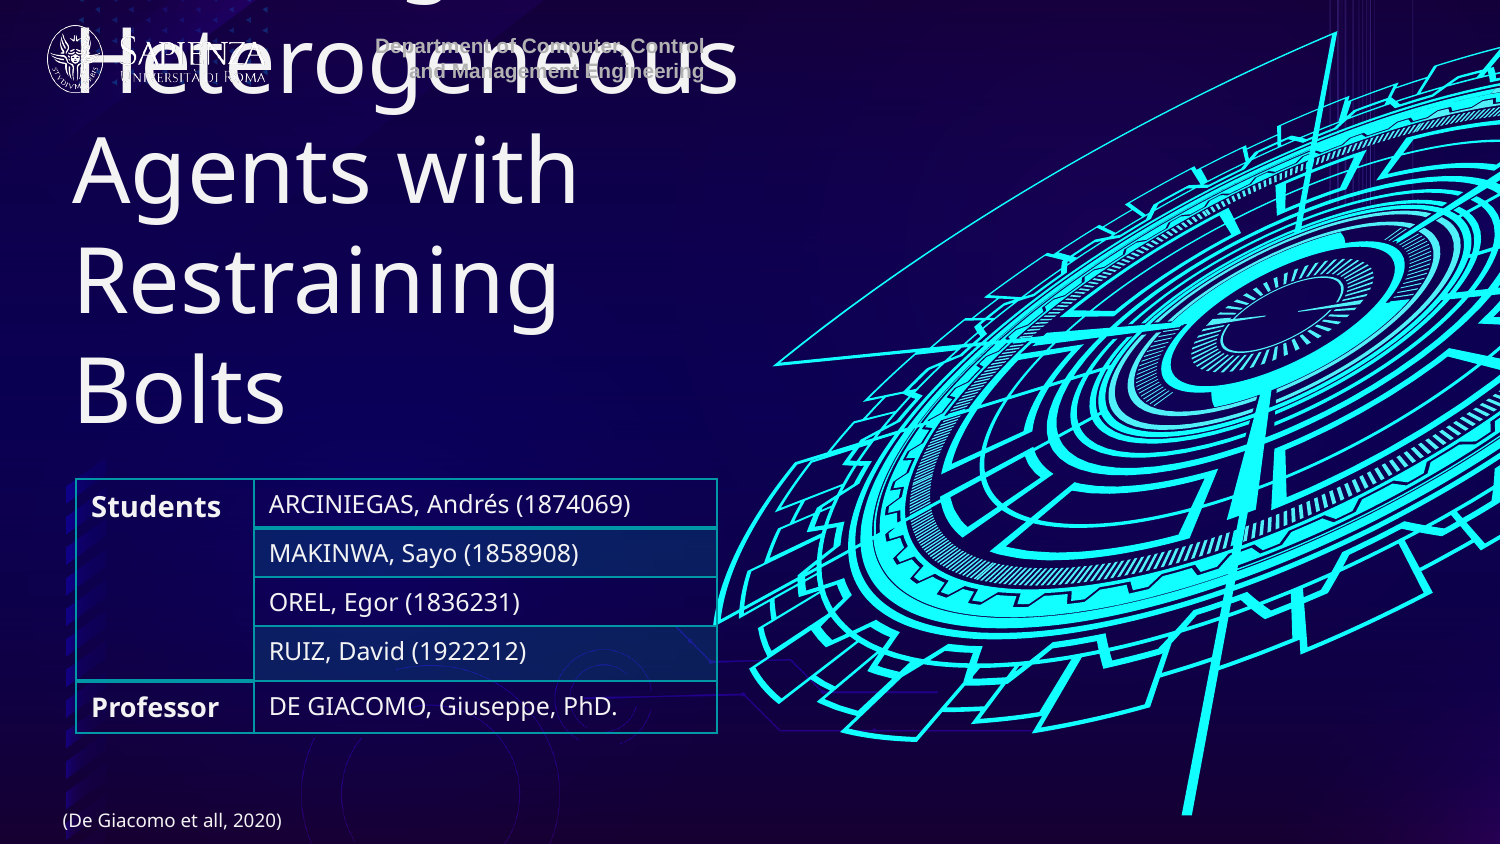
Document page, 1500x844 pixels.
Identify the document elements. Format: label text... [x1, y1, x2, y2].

table_cell DE GIACOMO, Giuseppe, PhD. [255, 682, 707, 732]
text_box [712, 27, 1500, 816]
table_header ARCINIEGAS, Andrés (1874069) [255, 480, 707, 526]
table_cell MAKINWA, Sayo (1858908) [255, 530, 707, 576]
table_cell Professor [77, 683, 253, 732]
table_header Students [77, 480, 253, 679]
table_cell OREL, Egor (1836231) [255, 578, 707, 625]
title Imitation Learning over Heterogeneous Agents with Restraining Bolts [57, 44, 707, 457]
picture [0, 0, 1500, 844]
text_box Department of Computer, Control and Management Engineering [317, 25, 720, 91]
text_box (De Giacomo et all, 2020) [48, 801, 297, 839]
table_cell RUIZ, David (1922212) [255, 627, 707, 680]
